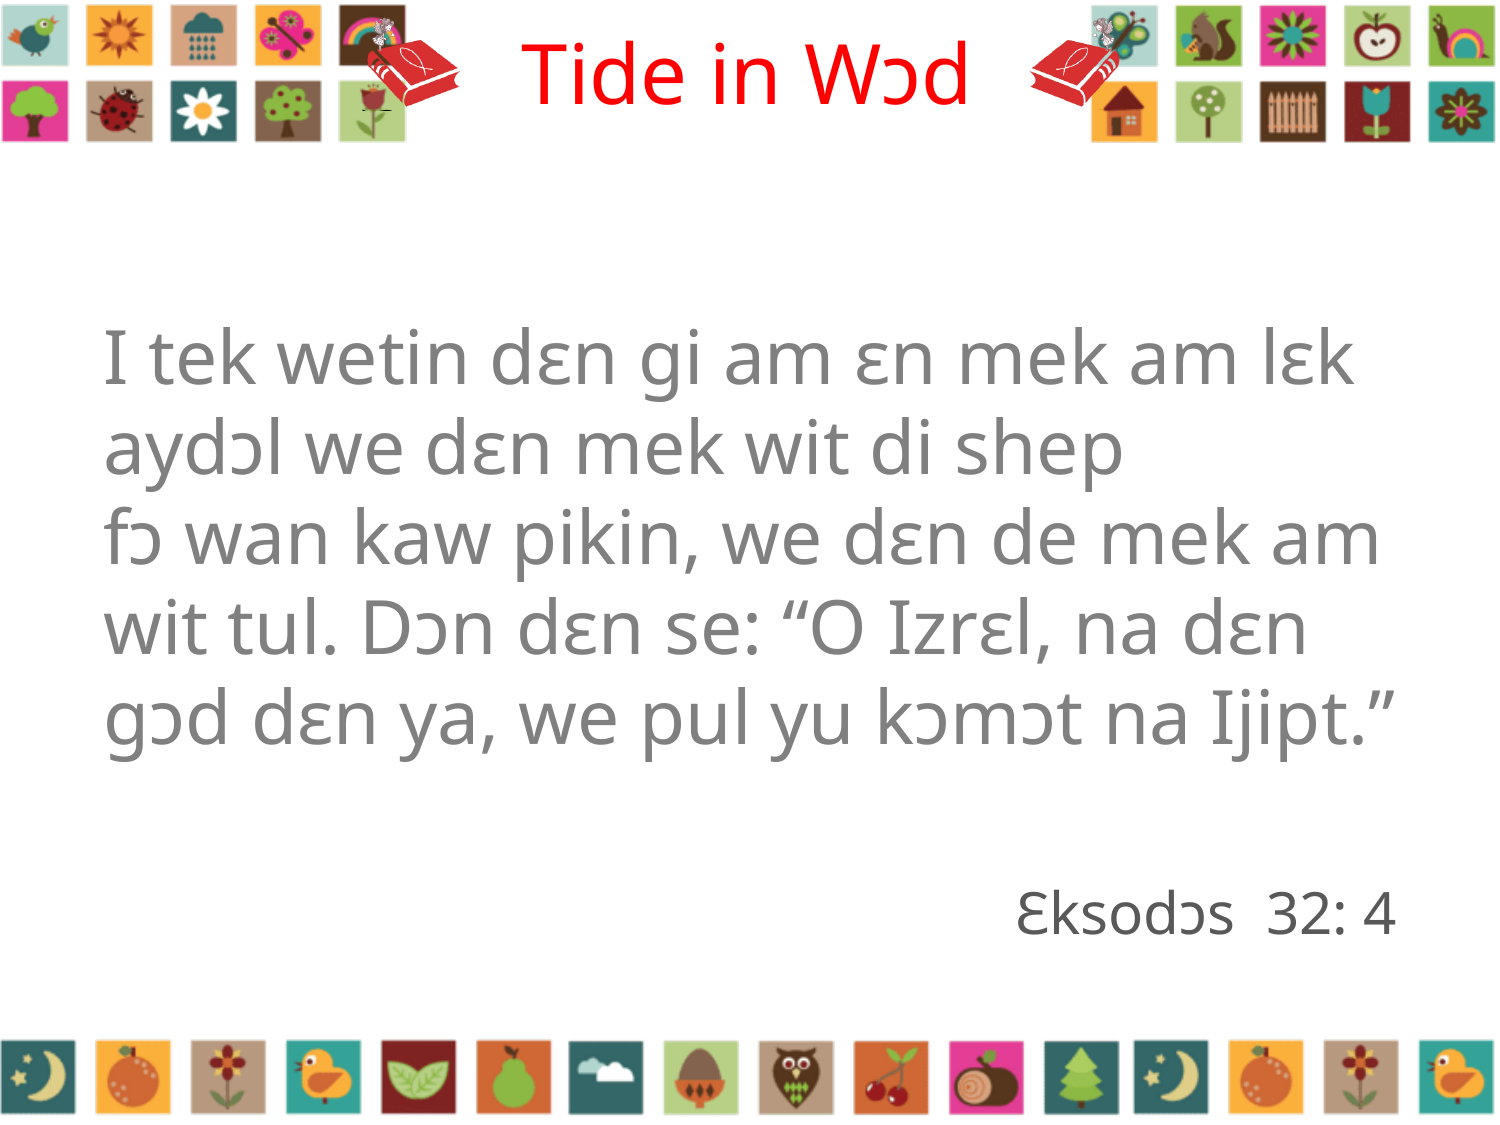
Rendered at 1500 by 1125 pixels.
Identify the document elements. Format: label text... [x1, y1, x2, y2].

picture [998, 3, 1500, 150]
picture [0, 3, 492, 150]
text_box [0, 1028, 1500, 1118]
text_box Ɛksodɔs 32: 4 [779, 868, 1412, 954]
text_box Tide in Wɔd [425, 13, 1078, 129]
text_box I tek wetin dɛn gi am ɛn mek am lɛk aydɔl we dɛn mek wit di shep fɔ wan kaw pikin, we dɛn de mek am wit tul. Dɔn dɛn se: “O Izrɛl, na dɛn gɔd dɛn ya, we pul yu kɔmɔt na Ijipt.” [88, 302, 1436, 858]
